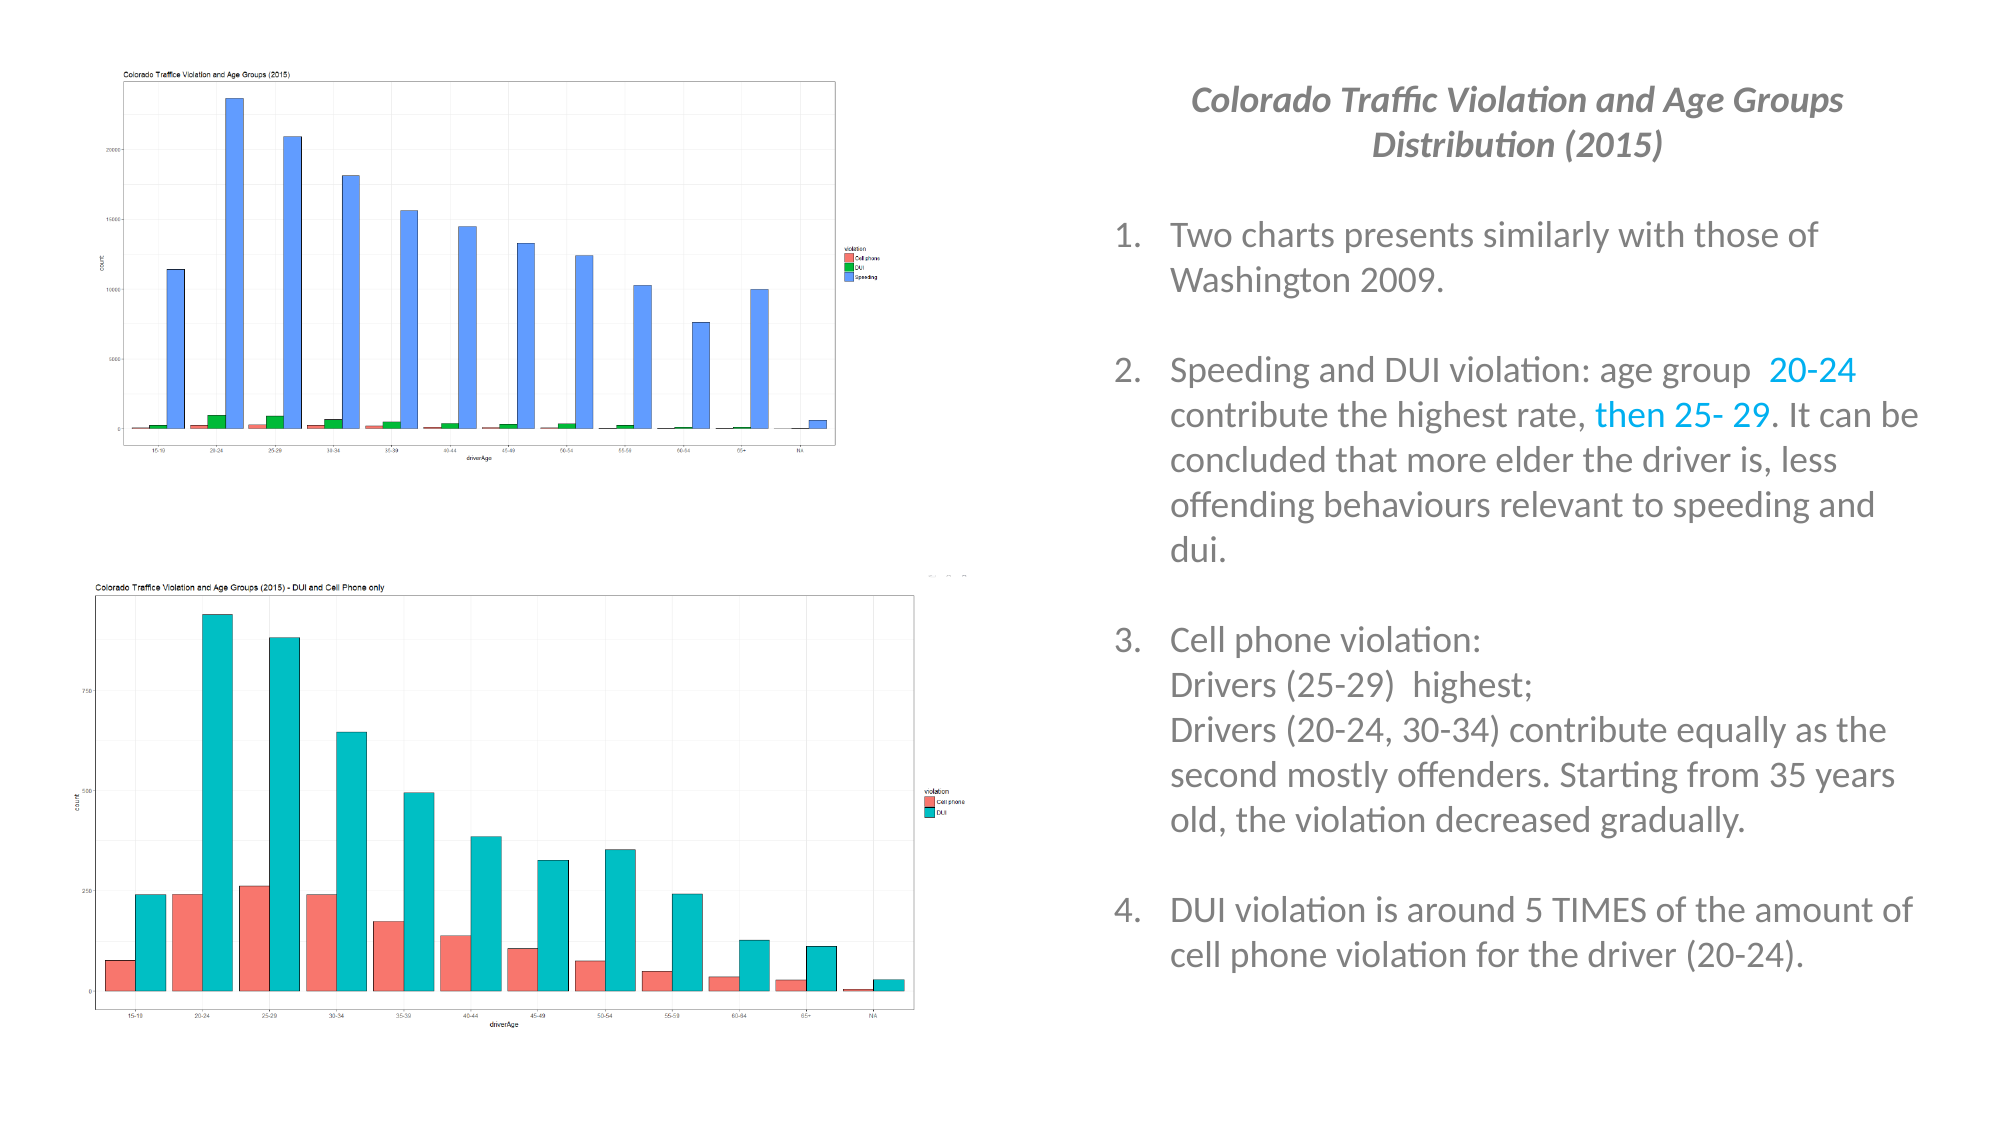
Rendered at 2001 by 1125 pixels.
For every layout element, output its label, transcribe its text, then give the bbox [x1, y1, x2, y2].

text_box Colorado Traffic Violation and Age Groups Distribution (2015) Two charts presents similarly with those of Washington 2009. Speeding and DUI violation: age group 20-24 contribute the highest rate, then 25- 29. It can be concluded that more elder the driver is, less offending behaviours relevant to speeding and dui. Cell phone violation: Drivers (25-29) highest; Drivers (20-24, 30-34) contribute equally as the second mostly offenders. Starting from 35 years old, the violation decreased gradually. DUI violation is around 5 TIMES of the amount of cell phone violation for the driver (20-24). [1098, 67, 1937, 983]
picture [69, 575, 974, 1036]
picture [96, 67, 886, 471]
